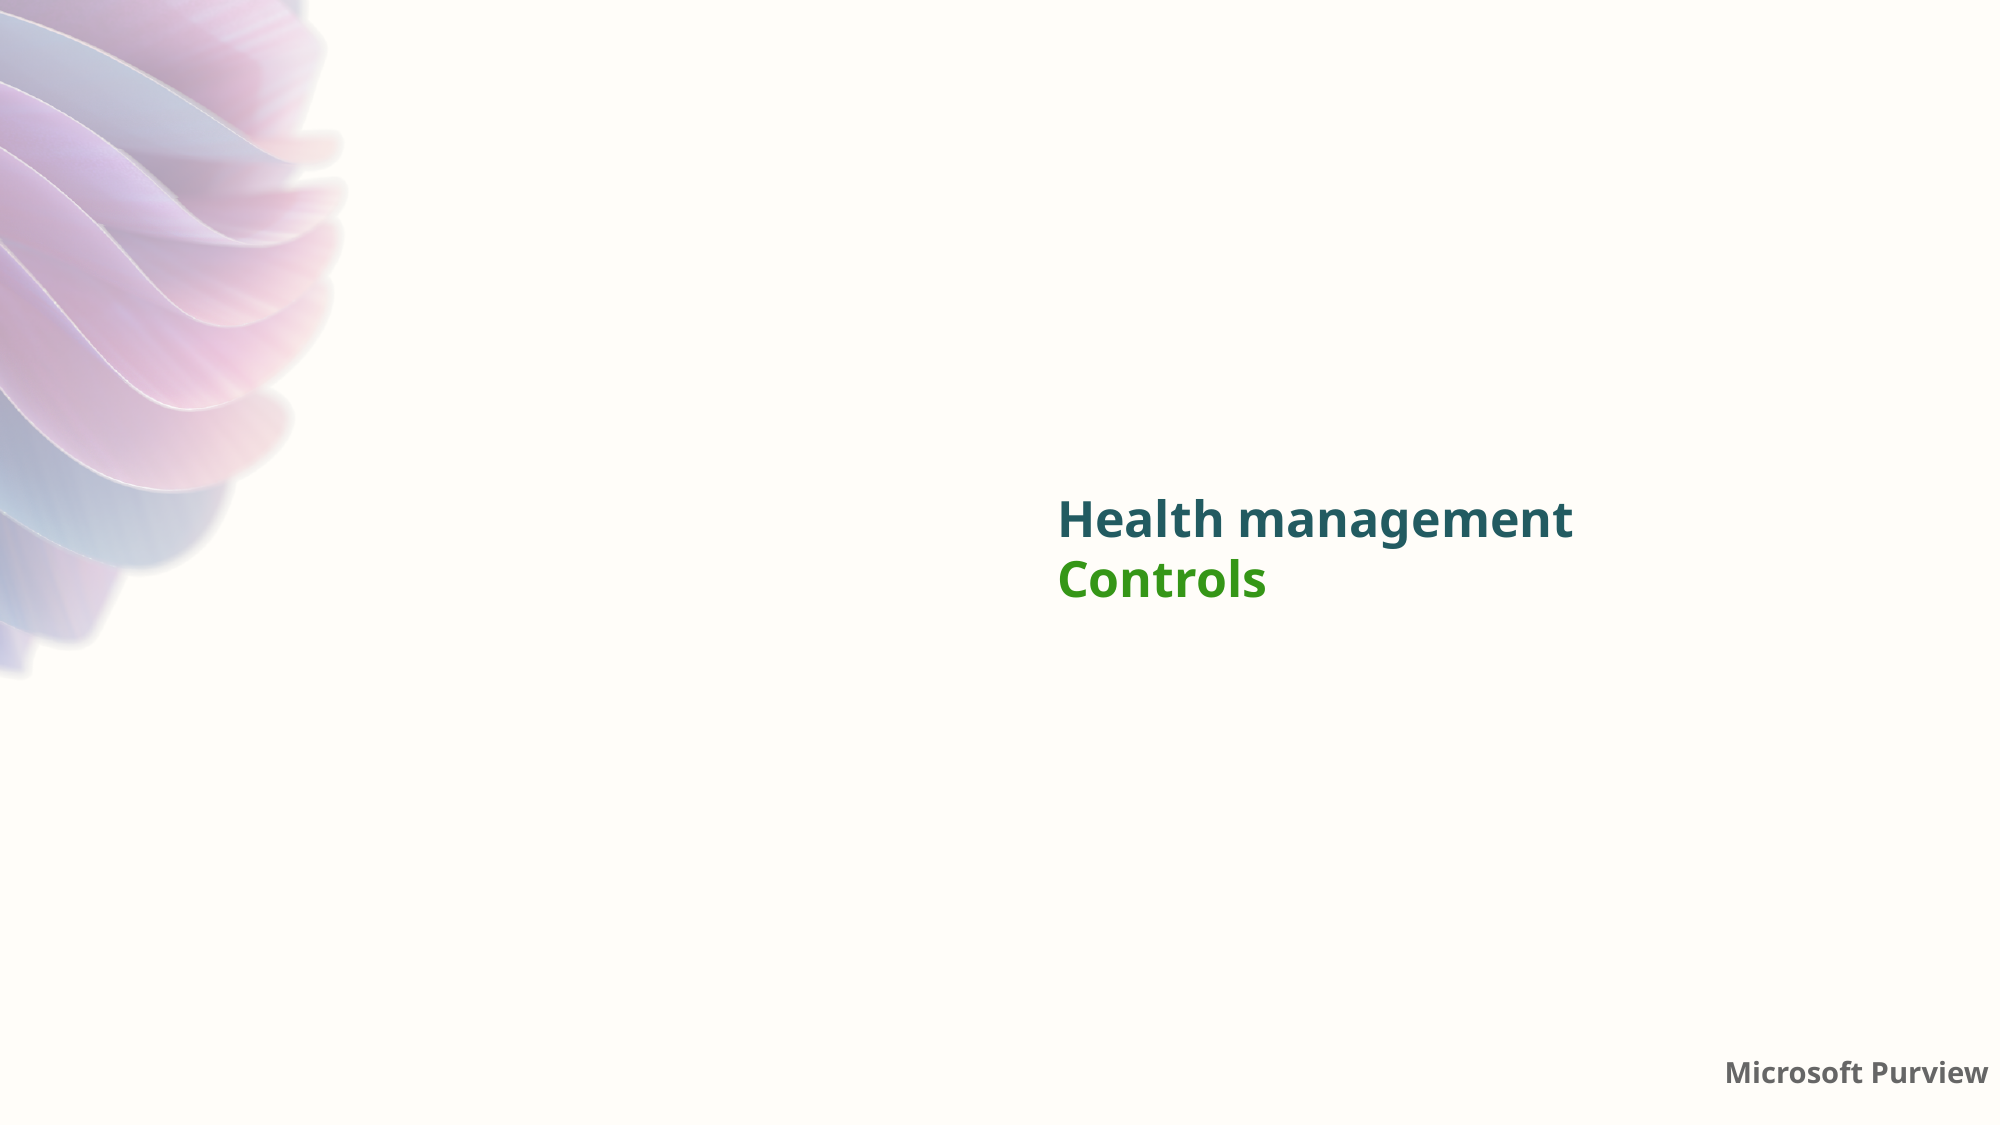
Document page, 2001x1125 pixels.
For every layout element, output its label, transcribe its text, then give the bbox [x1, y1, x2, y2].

text_box Health management Controls [1042, 479, 1590, 615]
